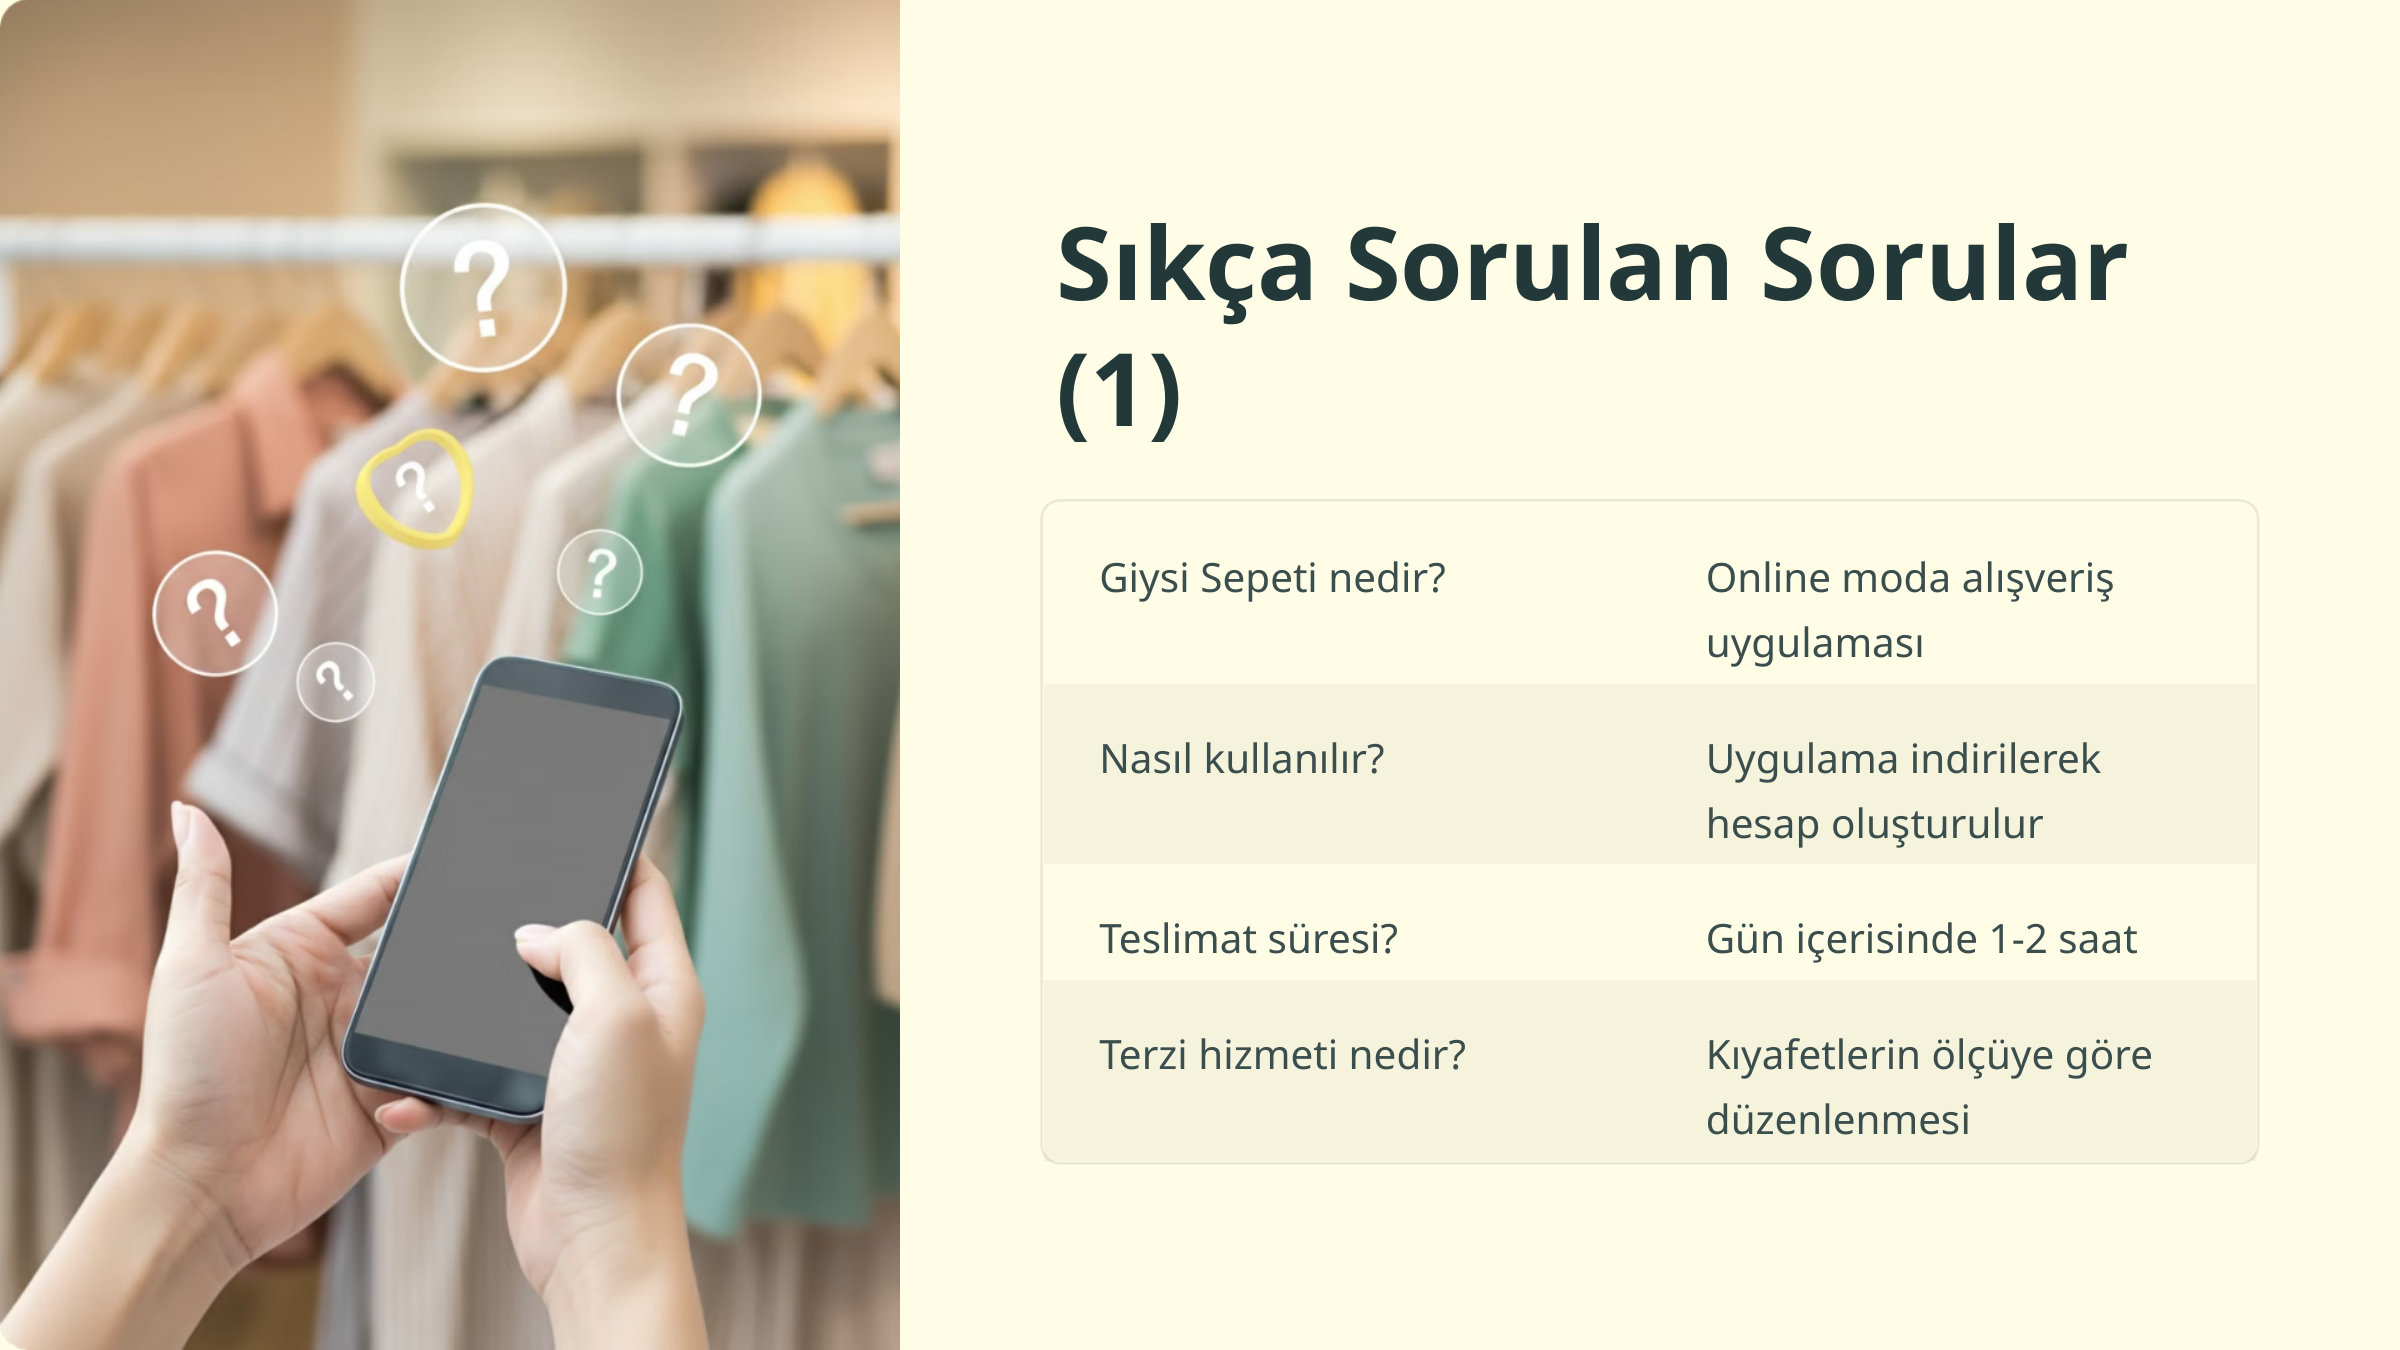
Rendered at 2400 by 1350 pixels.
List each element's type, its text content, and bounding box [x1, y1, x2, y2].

text_box [1044, 980, 2256, 1161]
text_box [1044, 683, 2256, 864]
text_box Nasıl kullanılır? [1084, 709, 1609, 774]
text_box Gün içerisinde 1-2 saat [1691, 889, 2216, 955]
text_box Online moda alışveriş uygulaması [1691, 528, 2216, 659]
text_box [900, 0, 2400, 1350]
text_box Giysi Sepeti nedir? [1084, 528, 1609, 594]
text_box Uygulama indirilerek hesap oluşturulur [1691, 709, 2216, 839]
text_box Teslimat süresi? [1084, 889, 1609, 955]
text_box Terzi hizmeti nedir? [1084, 1005, 1609, 1071]
picture [0, 0, 900, 1350]
text_box Kıyafetlerin ölçüye göre düzenlenmesi [1691, 1005, 2216, 1136]
text_box [1044, 502, 2256, 683]
text_box Sıkça Sorulan Sorular (1) [1041, 186, 2259, 440]
text_box [1044, 864, 2256, 980]
